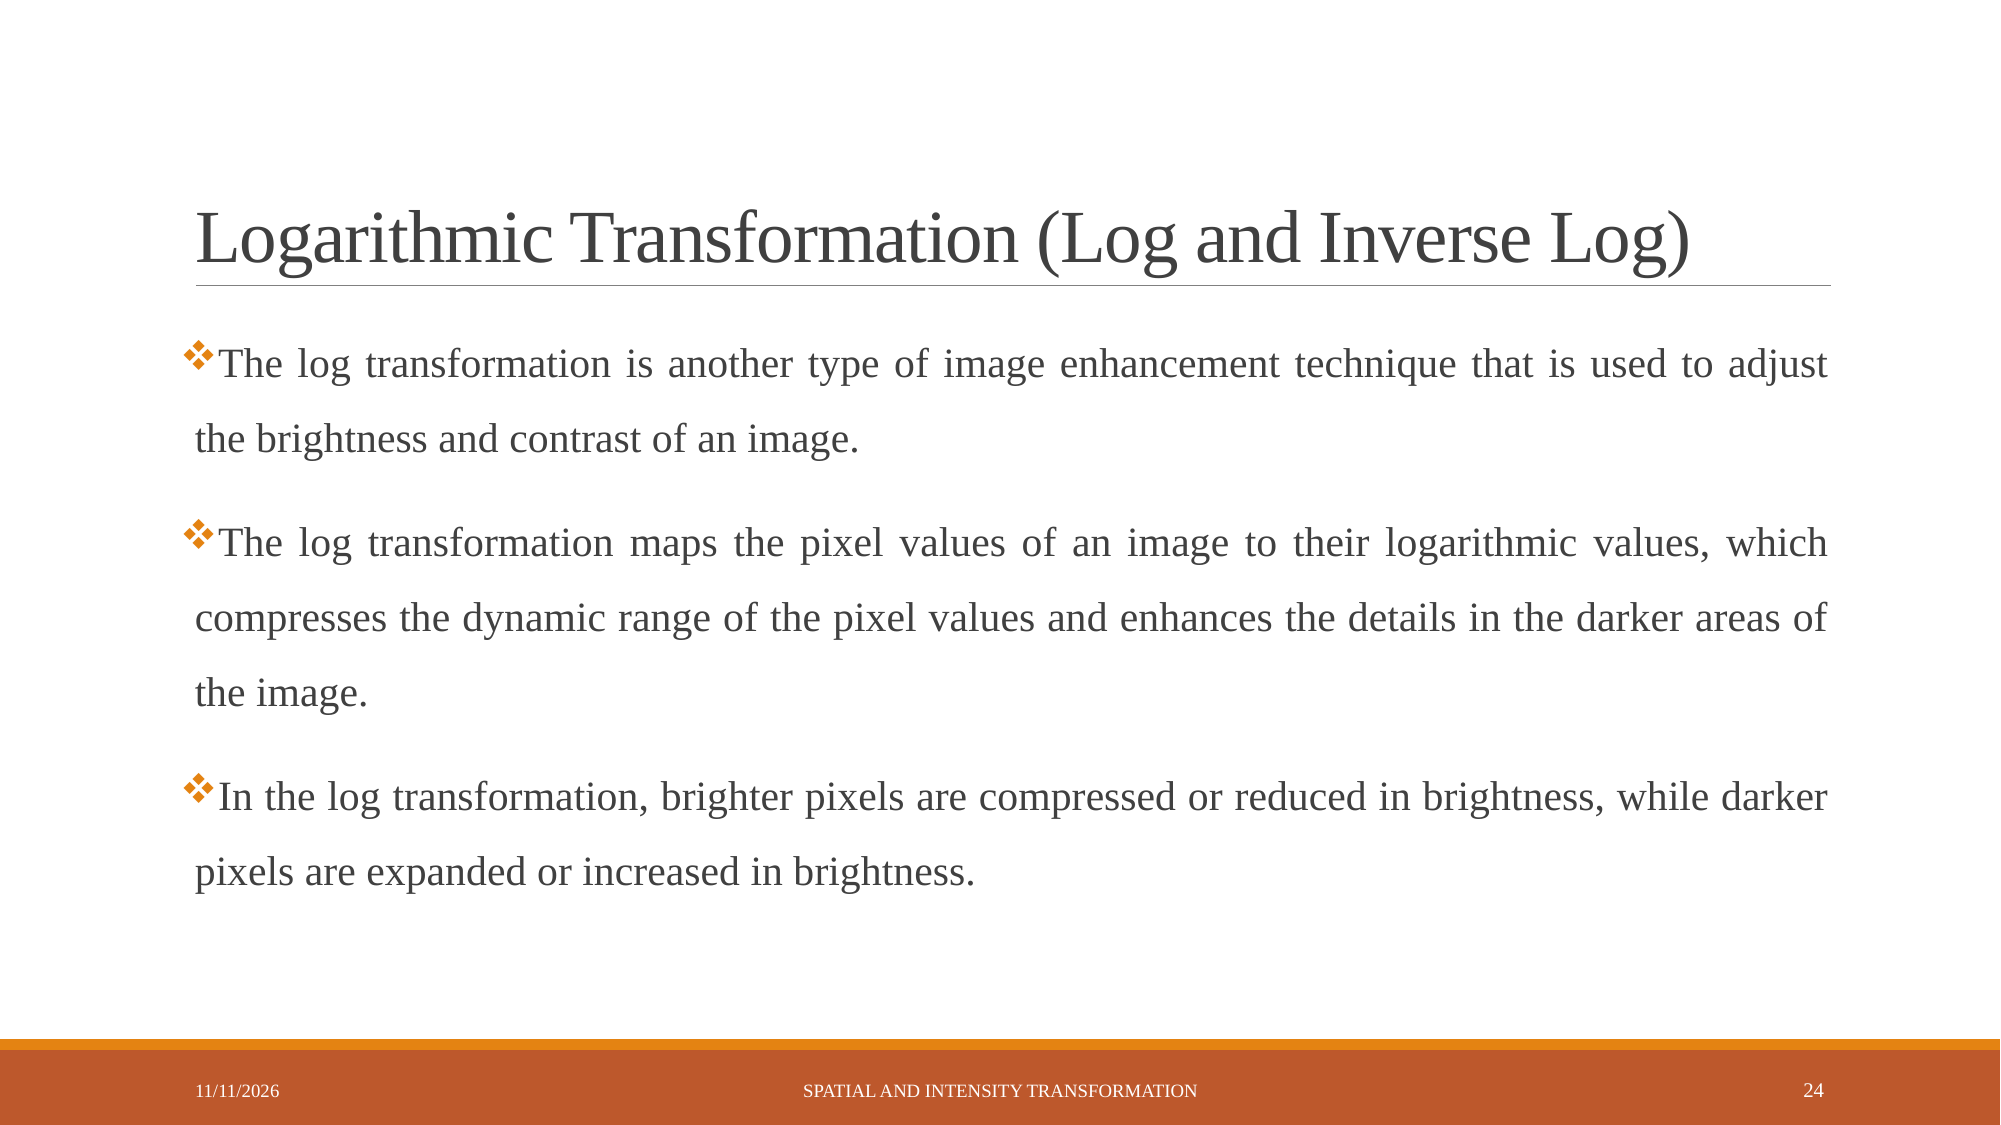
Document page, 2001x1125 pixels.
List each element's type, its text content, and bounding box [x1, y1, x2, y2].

slide_number 24 [1624, 1059, 1840, 1120]
footer Spatial and Intensity Transformation [604, 1059, 1396, 1120]
list The log transformation is another type of image enhancement technique that is used to adjust the brightness and contrast of an image. The log transformation maps the pixel values of an image to their logarithmic values, which compresses the dynamic range of the pixel values and enhances the details in the darker areas of the image. In the log transformation, brighter pixels are compressed or reduced in brightness, while darker pixels are expanded or increased in brightness. [179, 302, 1830, 963]
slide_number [179, 1059, 586, 1120]
title Logarithmic Transformation (Log and Inverse Log) [179, 47, 1830, 285]
